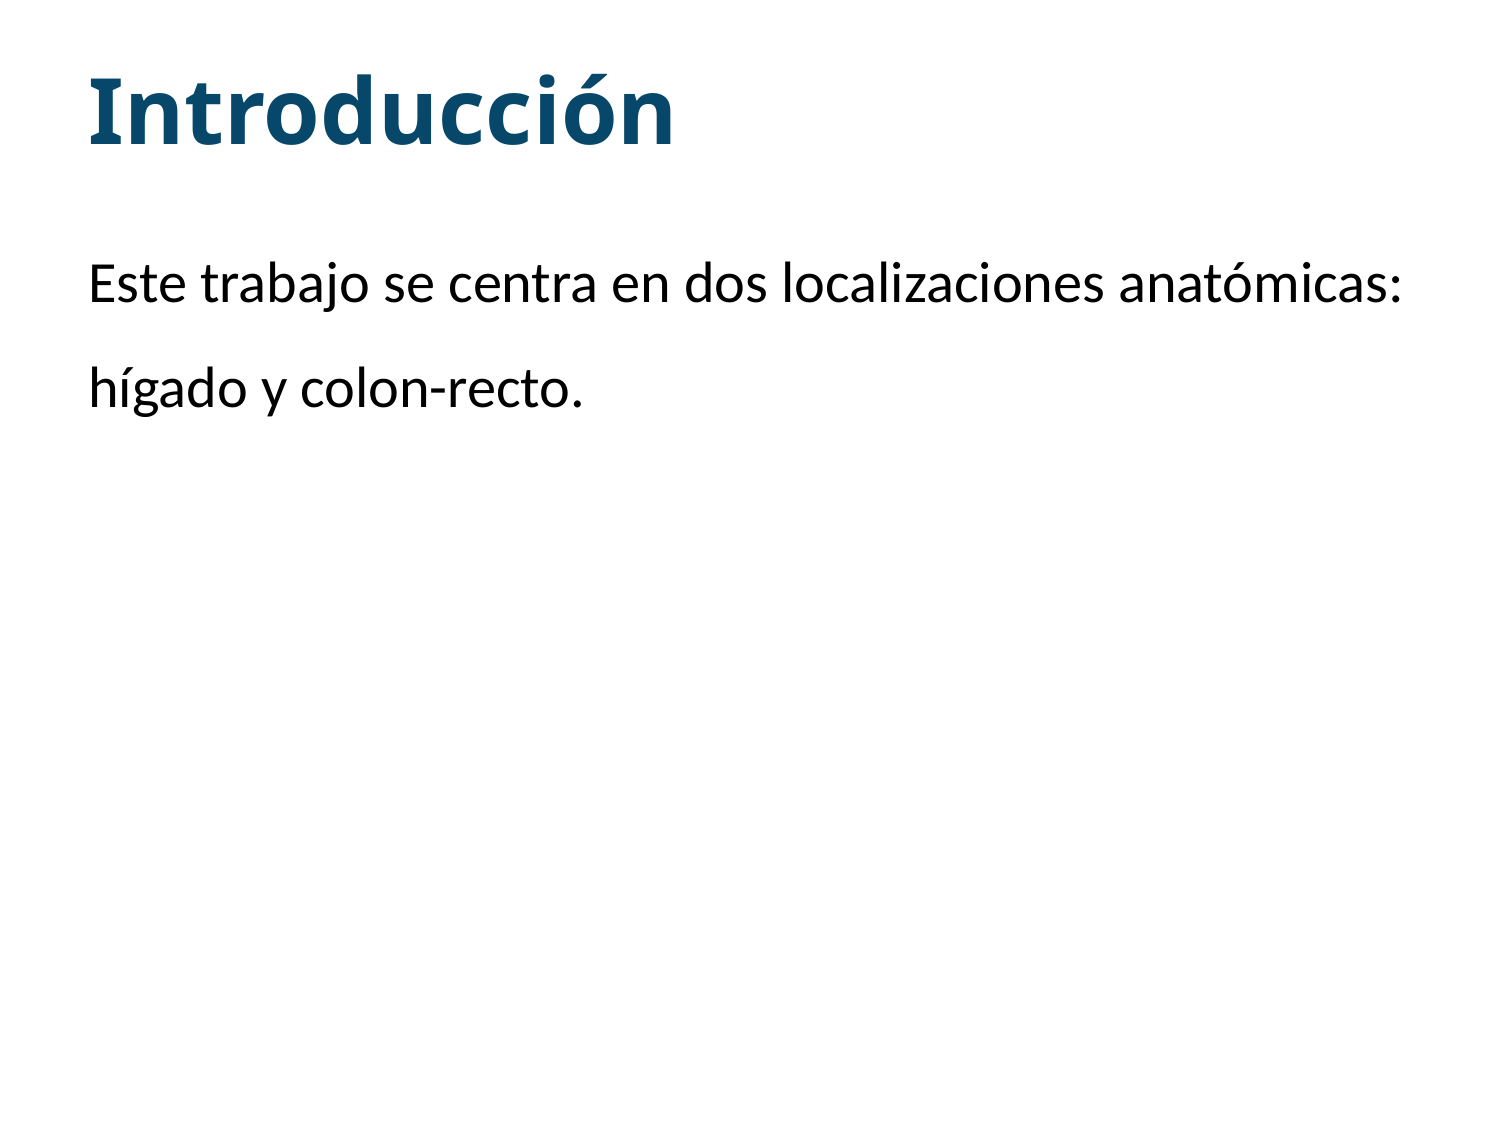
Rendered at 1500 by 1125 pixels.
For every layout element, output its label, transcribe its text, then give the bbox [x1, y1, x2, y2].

list Este trabajo se centra en dos localizaciones anatómicas: hígado y colon-recto. [0, 201, 1500, 1014]
text_box Introducción [0, 0, 1310, 202]
